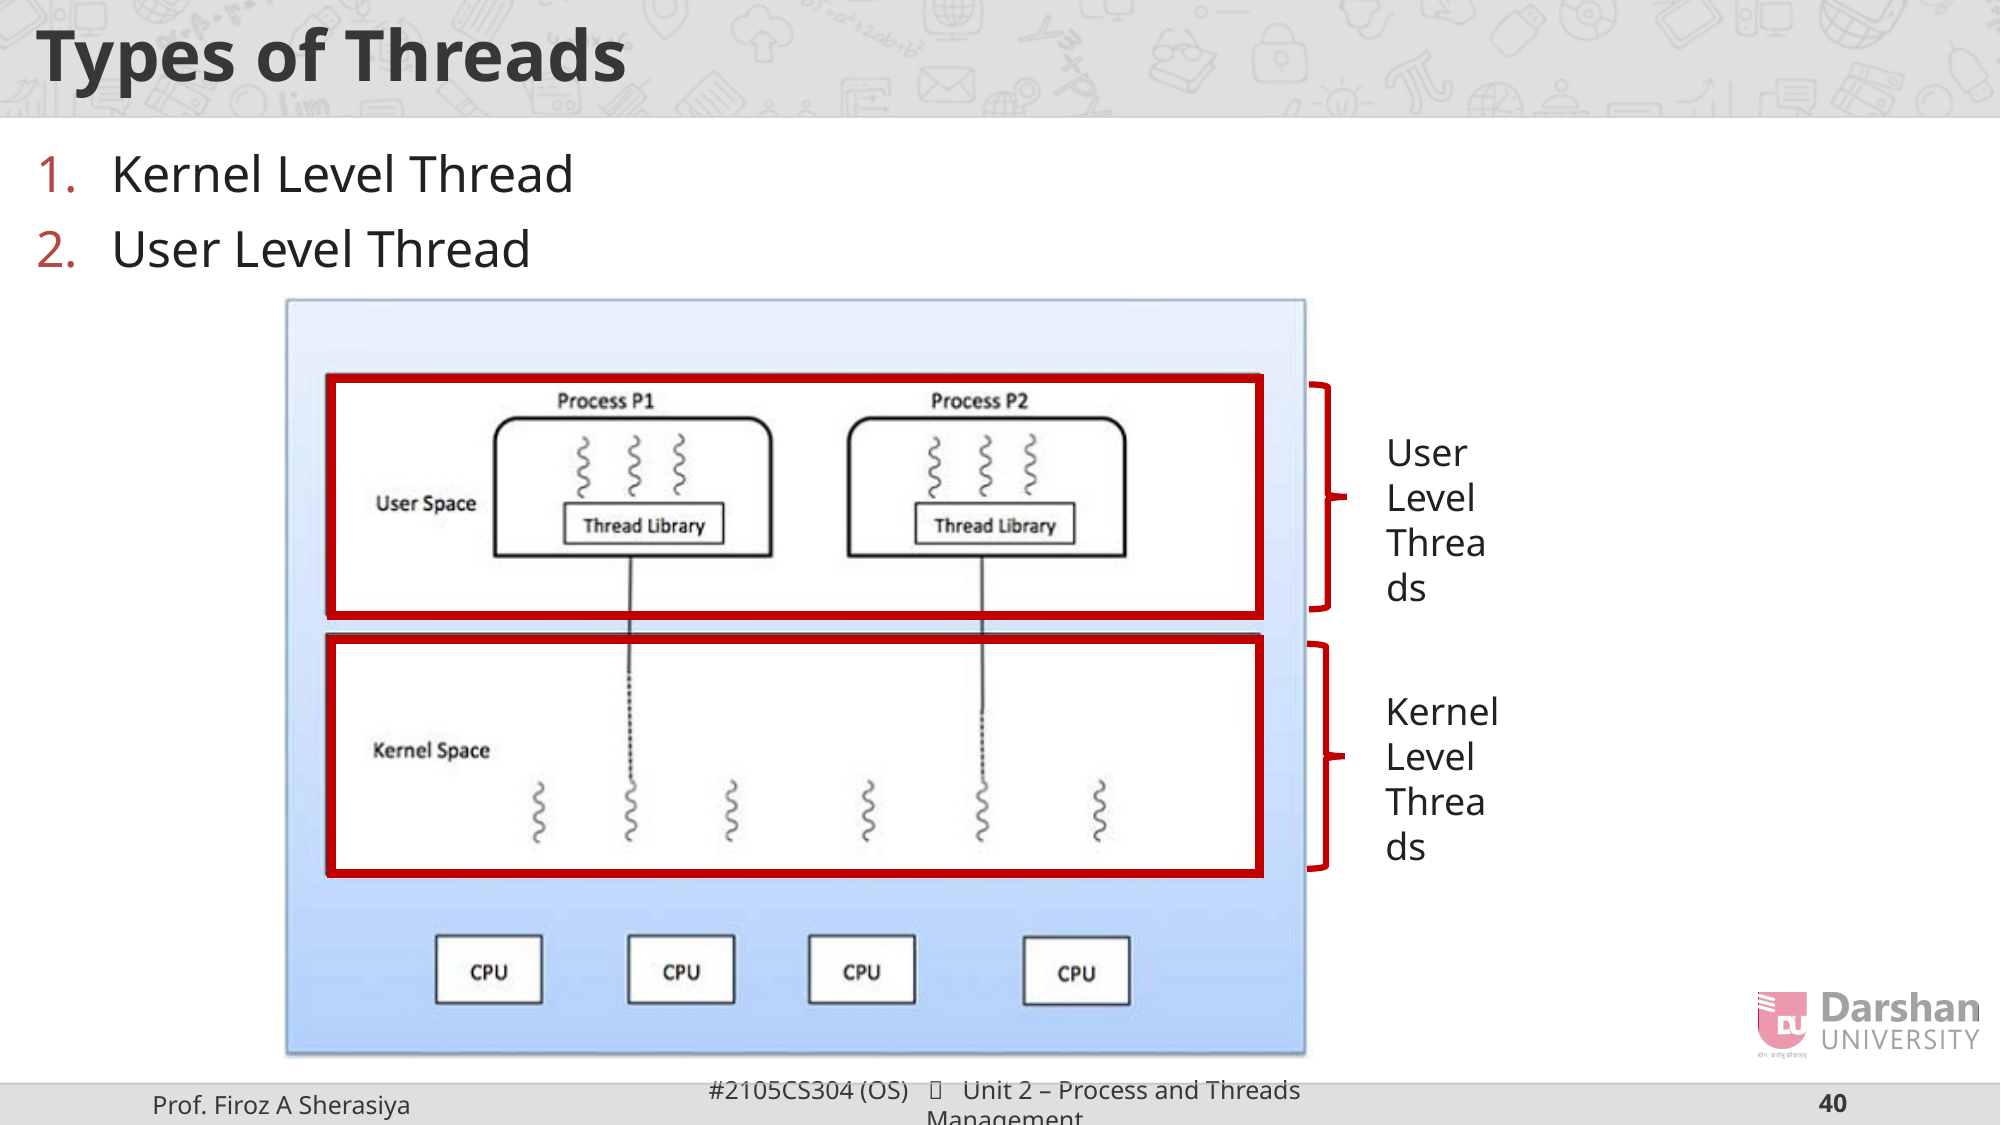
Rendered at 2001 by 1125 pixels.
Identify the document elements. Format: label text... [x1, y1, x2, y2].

title Types of Threads [0, 0, 2000, 117]
text_box Kernel Level Threads [1370, 680, 1522, 876]
text_box [1314, 383, 1347, 610]
picture [283, 296, 1314, 1059]
list Kernel Level Thread User Level Thread [21, 141, 1979, 1059]
text_box [1314, 643, 1345, 870]
text_box User Level Threads [1371, 421, 1522, 616]
